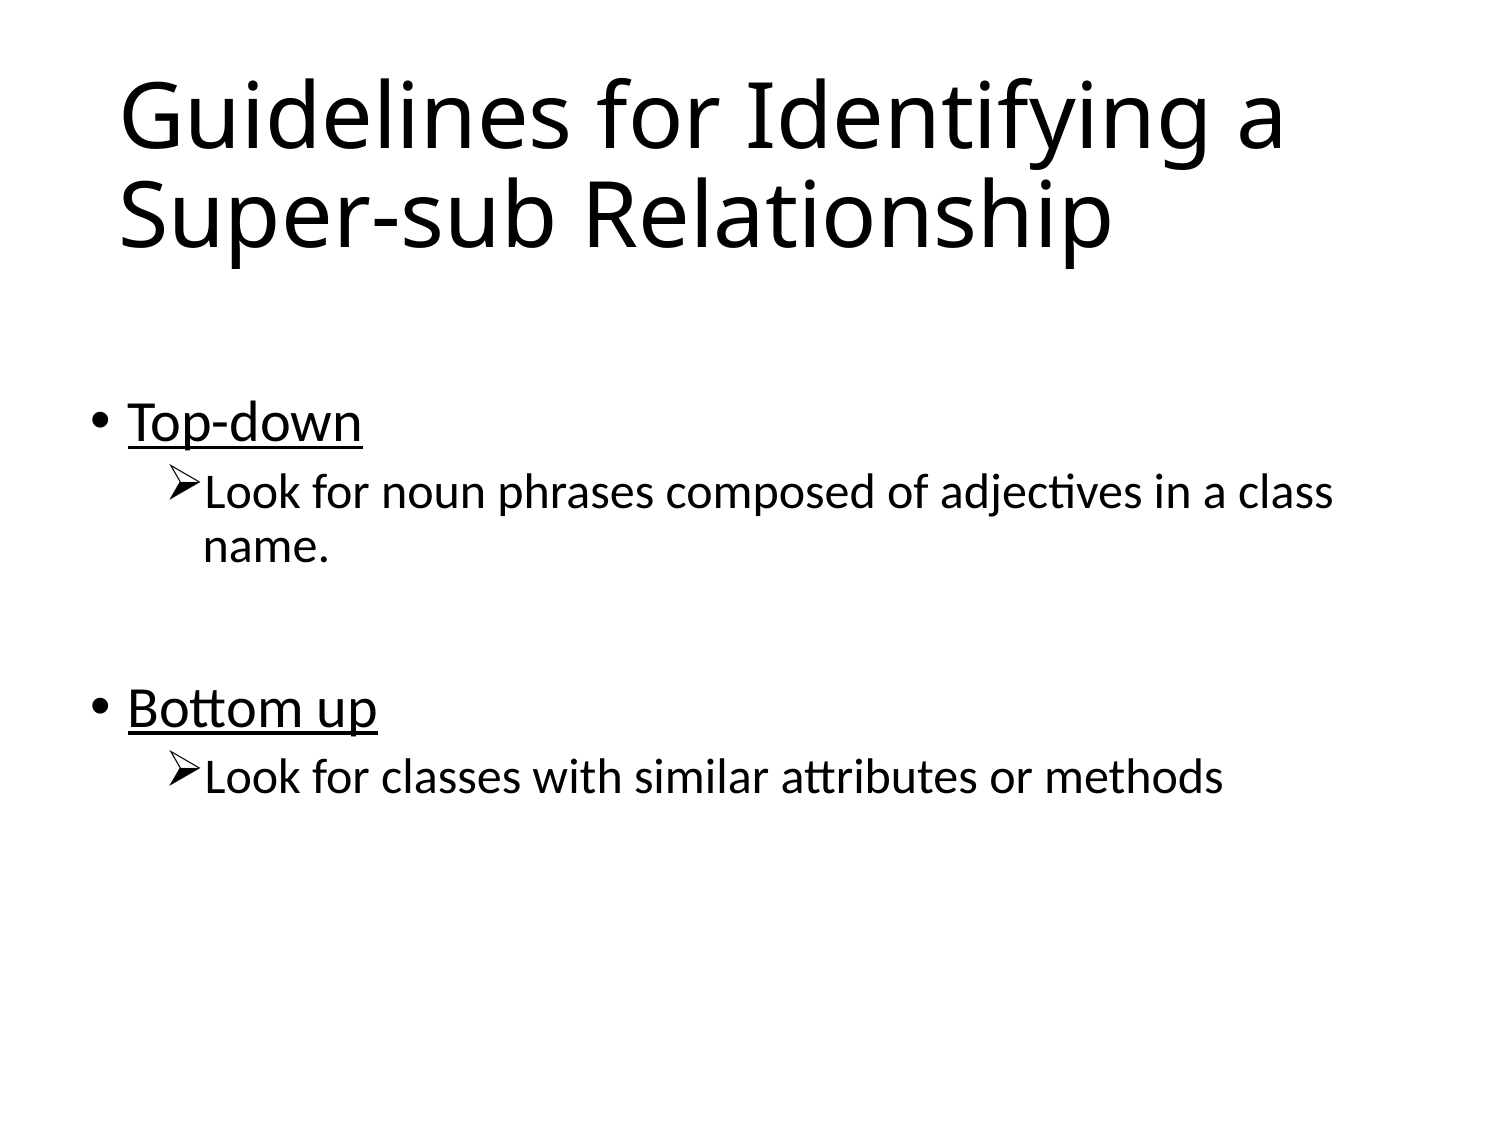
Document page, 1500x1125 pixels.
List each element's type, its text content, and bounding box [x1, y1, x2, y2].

list Top-down Look for noun phrases composed of adjectives in a class name. Bottom up Look for classes with similar attributes or methods [75, 384, 1425, 1075]
title Guidelines for Identifying a Super-sub Relationship [103, 59, 1397, 278]
